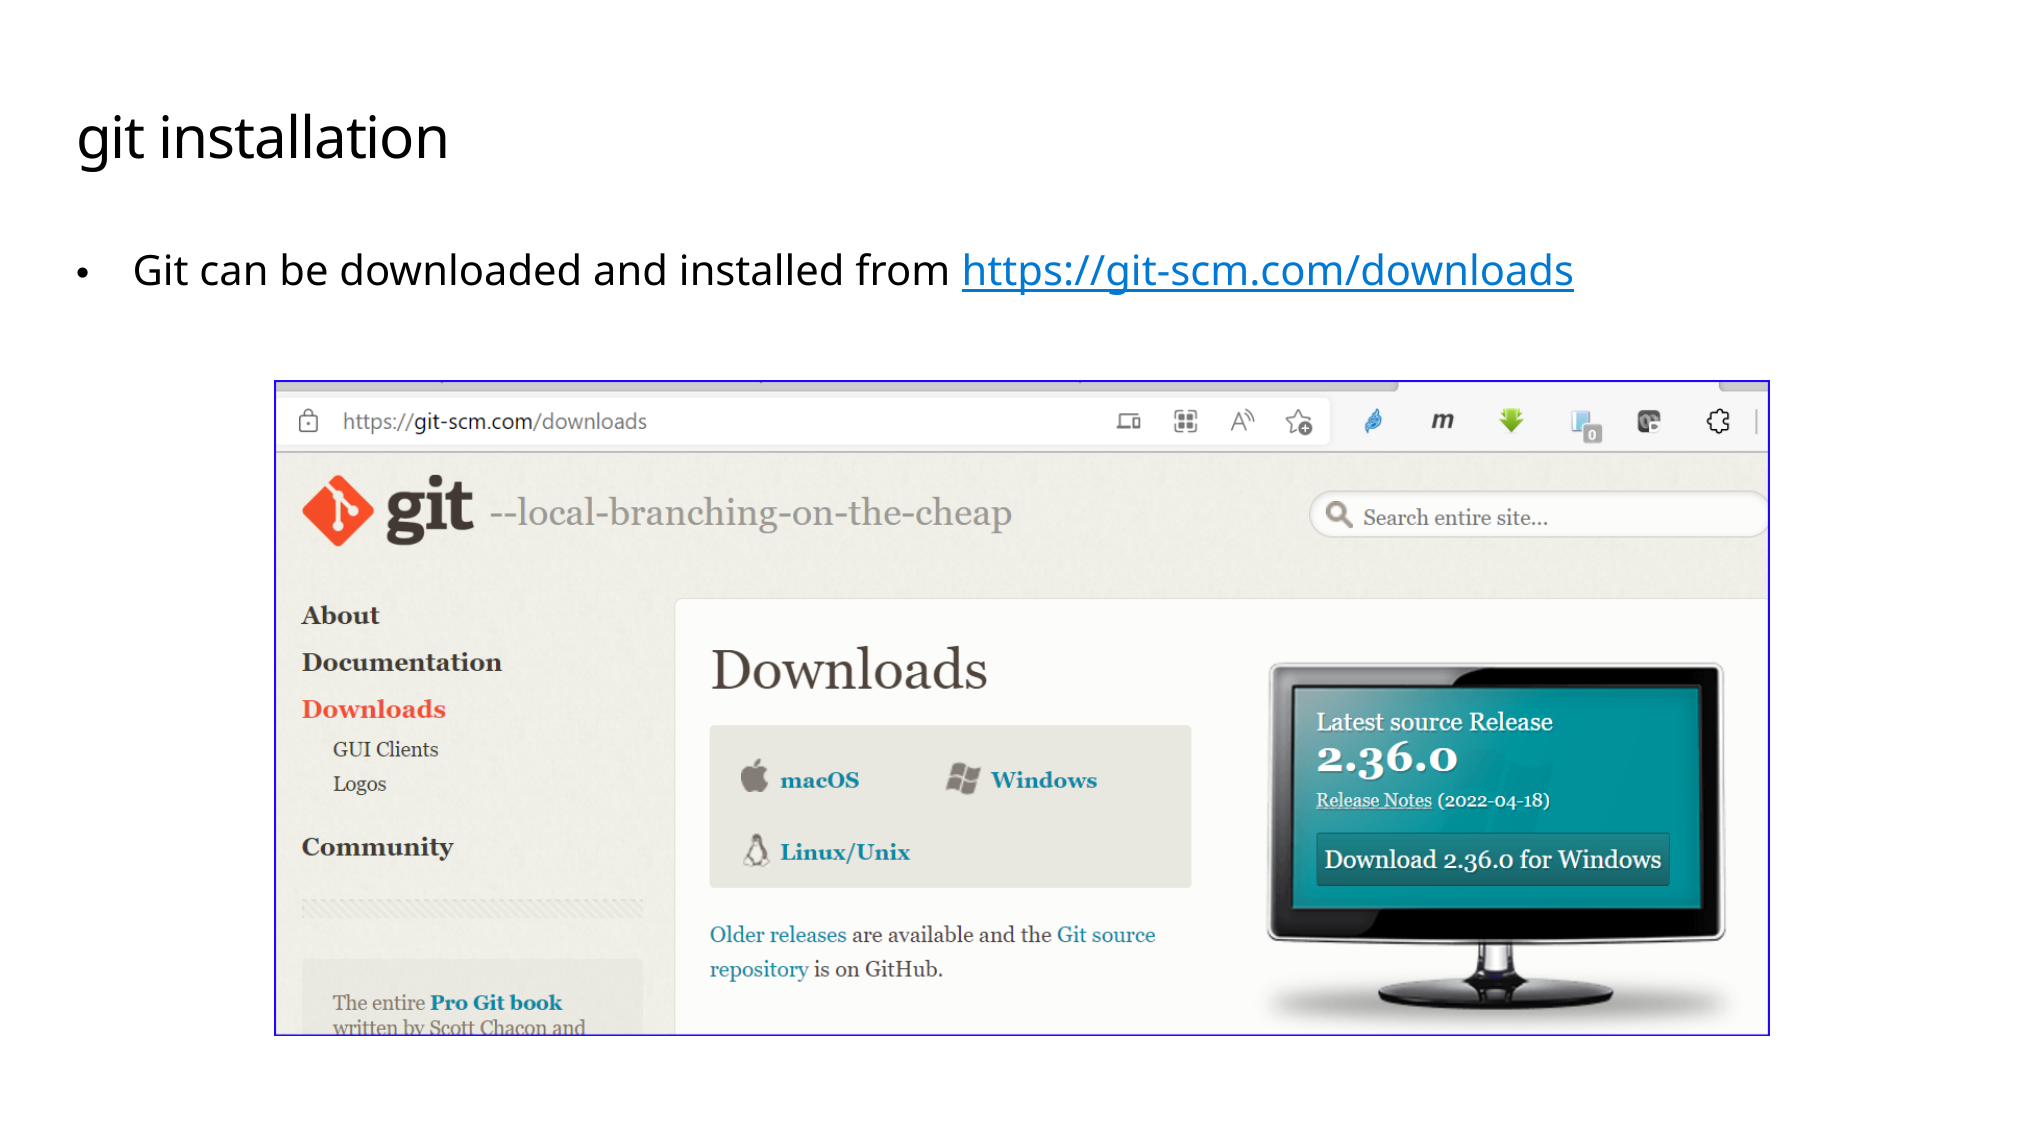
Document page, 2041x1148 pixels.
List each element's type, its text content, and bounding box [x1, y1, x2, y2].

list Git can be downloaded and installed from https://git-scm.com/downloads [76, 250, 1969, 302]
title git installation [76, 103, 1969, 172]
picture [274, 380, 1770, 1036]
